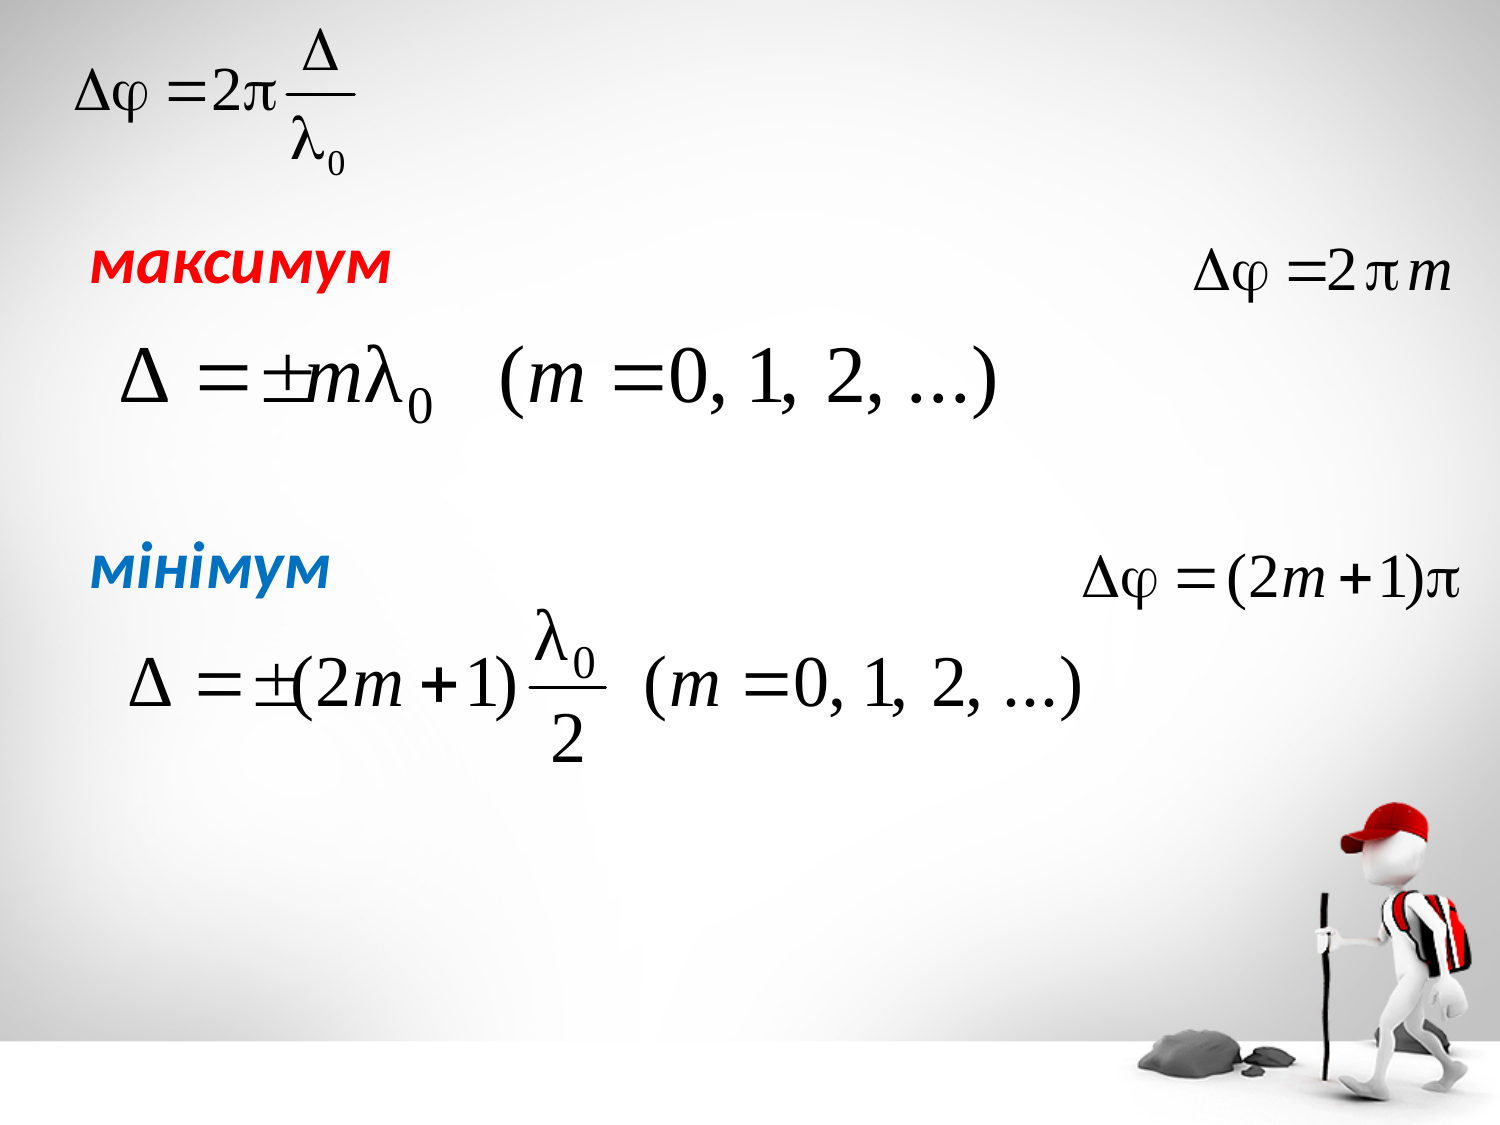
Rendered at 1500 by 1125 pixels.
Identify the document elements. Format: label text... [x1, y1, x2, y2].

text_box мінімум [74, 514, 375, 610]
text_box максимум [74, 209, 430, 304]
picture [0, 0, 1500, 1125]
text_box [1182, 232, 1462, 317]
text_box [63, 10, 368, 189]
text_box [1071, 538, 1473, 623]
